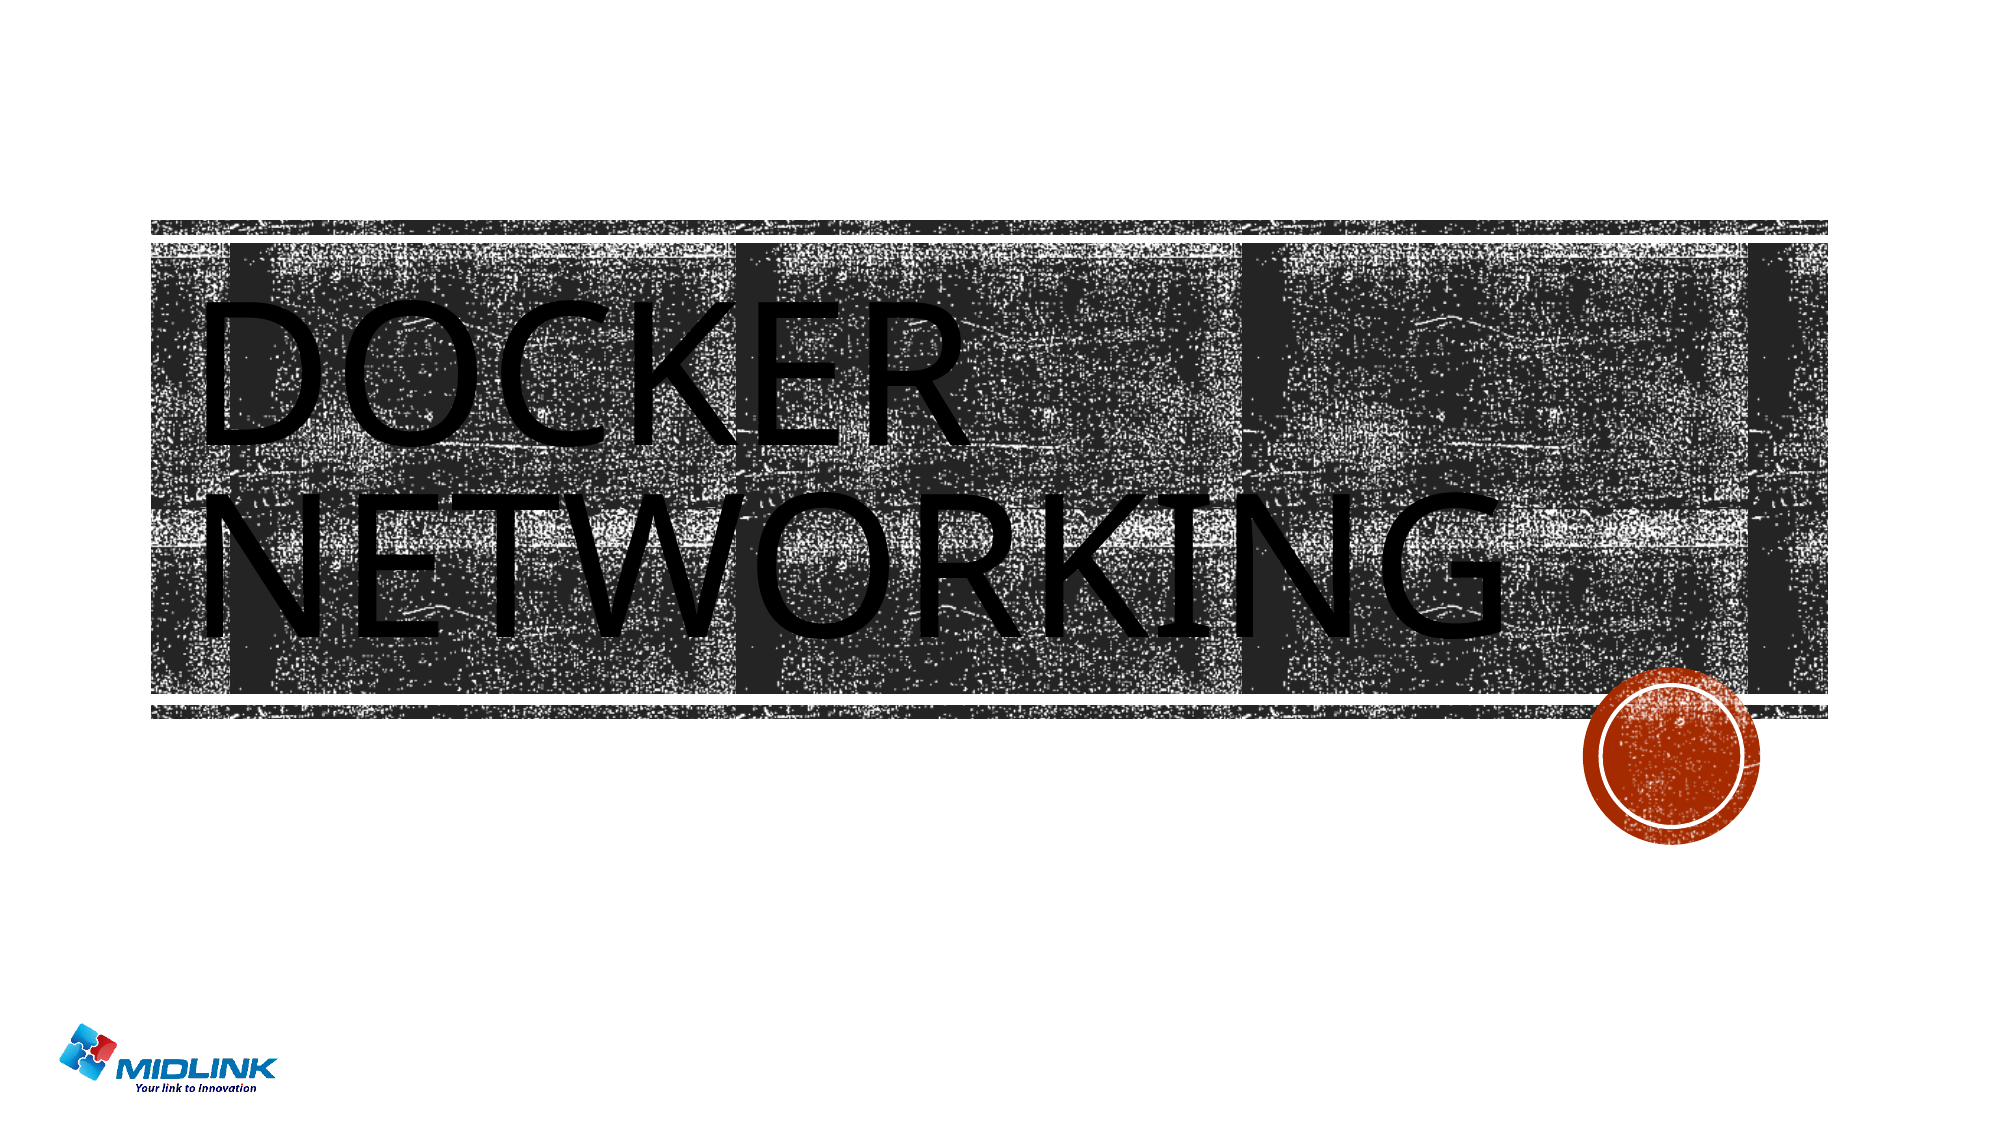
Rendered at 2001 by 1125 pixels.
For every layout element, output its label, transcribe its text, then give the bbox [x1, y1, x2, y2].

title Docker networking [172, 234, 1808, 733]
picture [49, 1017, 287, 1096]
